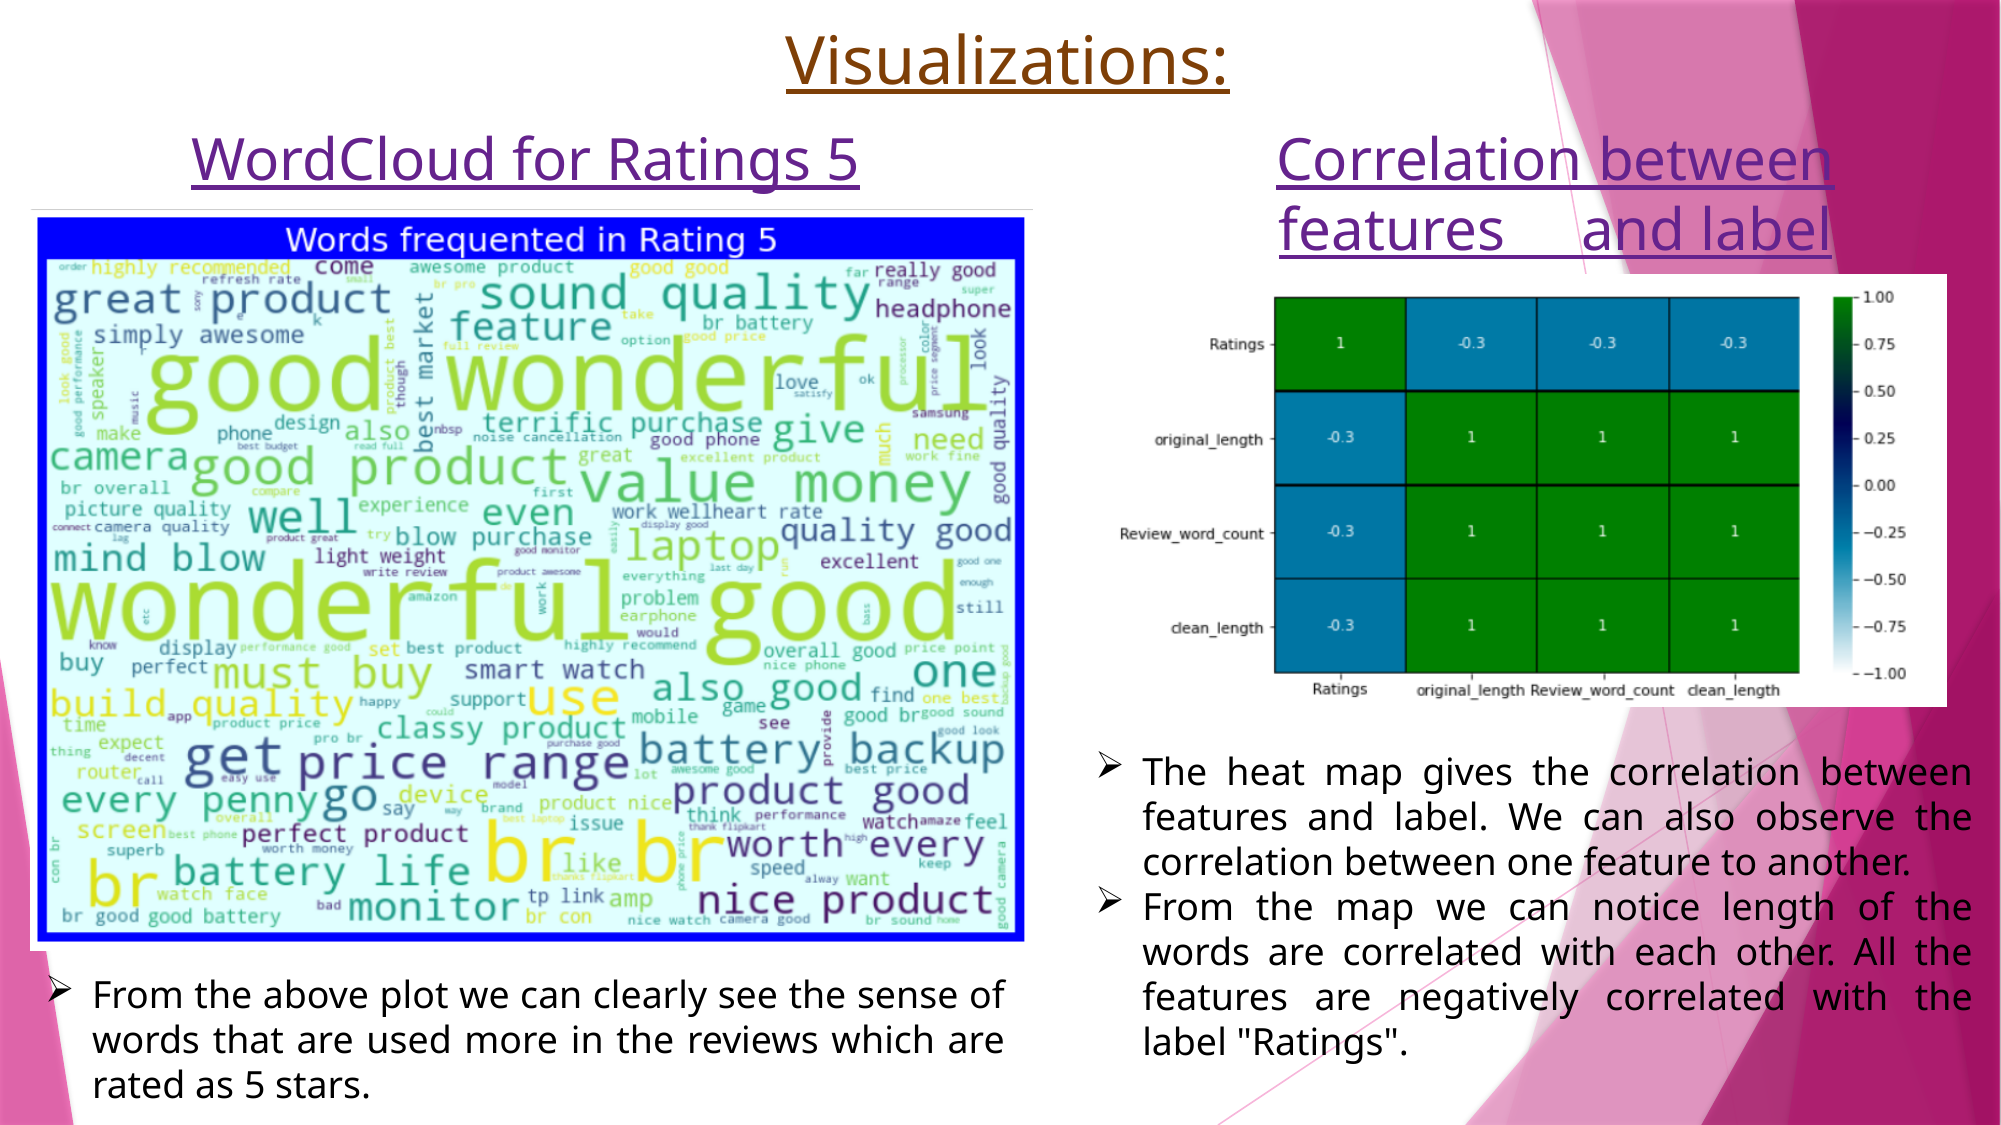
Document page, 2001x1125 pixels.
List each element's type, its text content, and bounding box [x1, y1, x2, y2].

text_box Visualizations: [96, 10, 1920, 105]
text_box Correlation between features and label [1141, 114, 1970, 209]
text_box Correlation between features and label [1141, 210, 1970, 270]
text_box From the above plot we can clearly see the sense of words that are used more in the reviews which are rated as 5 stars. [30, 963, 1021, 1113]
text_box WordCloud for Ratings 5 [30, 114, 1021, 200]
text_box The heat map gives the correlation between features and label. We can also observe the correlation between one feature to another. From the map we can notice length of the words are correlated with each other. All the features are negatively correlated with the label "Ratings". [1080, 740, 1989, 1070]
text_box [29, 209, 1033, 952]
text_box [1080, 274, 1948, 707]
